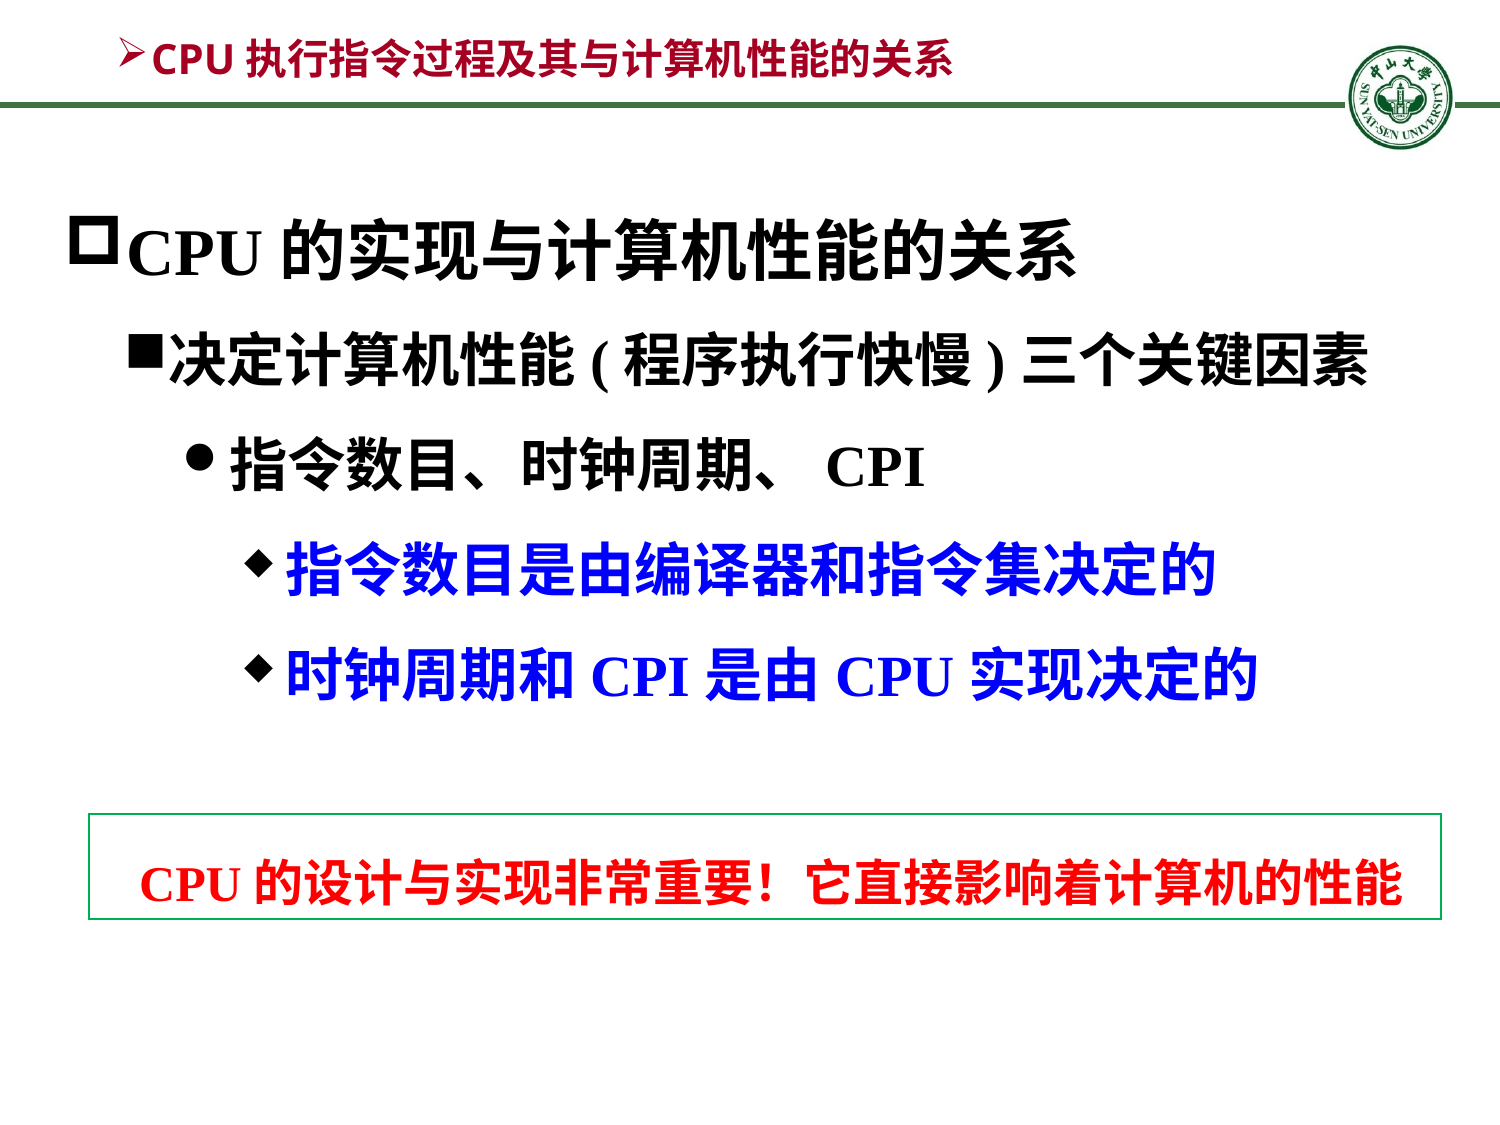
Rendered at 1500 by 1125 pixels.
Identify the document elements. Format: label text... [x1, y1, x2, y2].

title CPU执行指令过程及其与计算机性能的关系 [100, 11, 1430, 91]
list CPU的实现与计算机性能的关系 决定计算机性能(程序执行快慢)三个关键因素 指令数目、时钟周期、CPI 指令数目是由编译器和指令集决定的 时钟周期和CPI是由CPU实现决定的 [64, 160, 1430, 913]
picture [1345, 42, 1455, 152]
text_box CPU的设计与实现非常重要！它直接影响着计算机的性能 [88, 814, 1442, 919]
